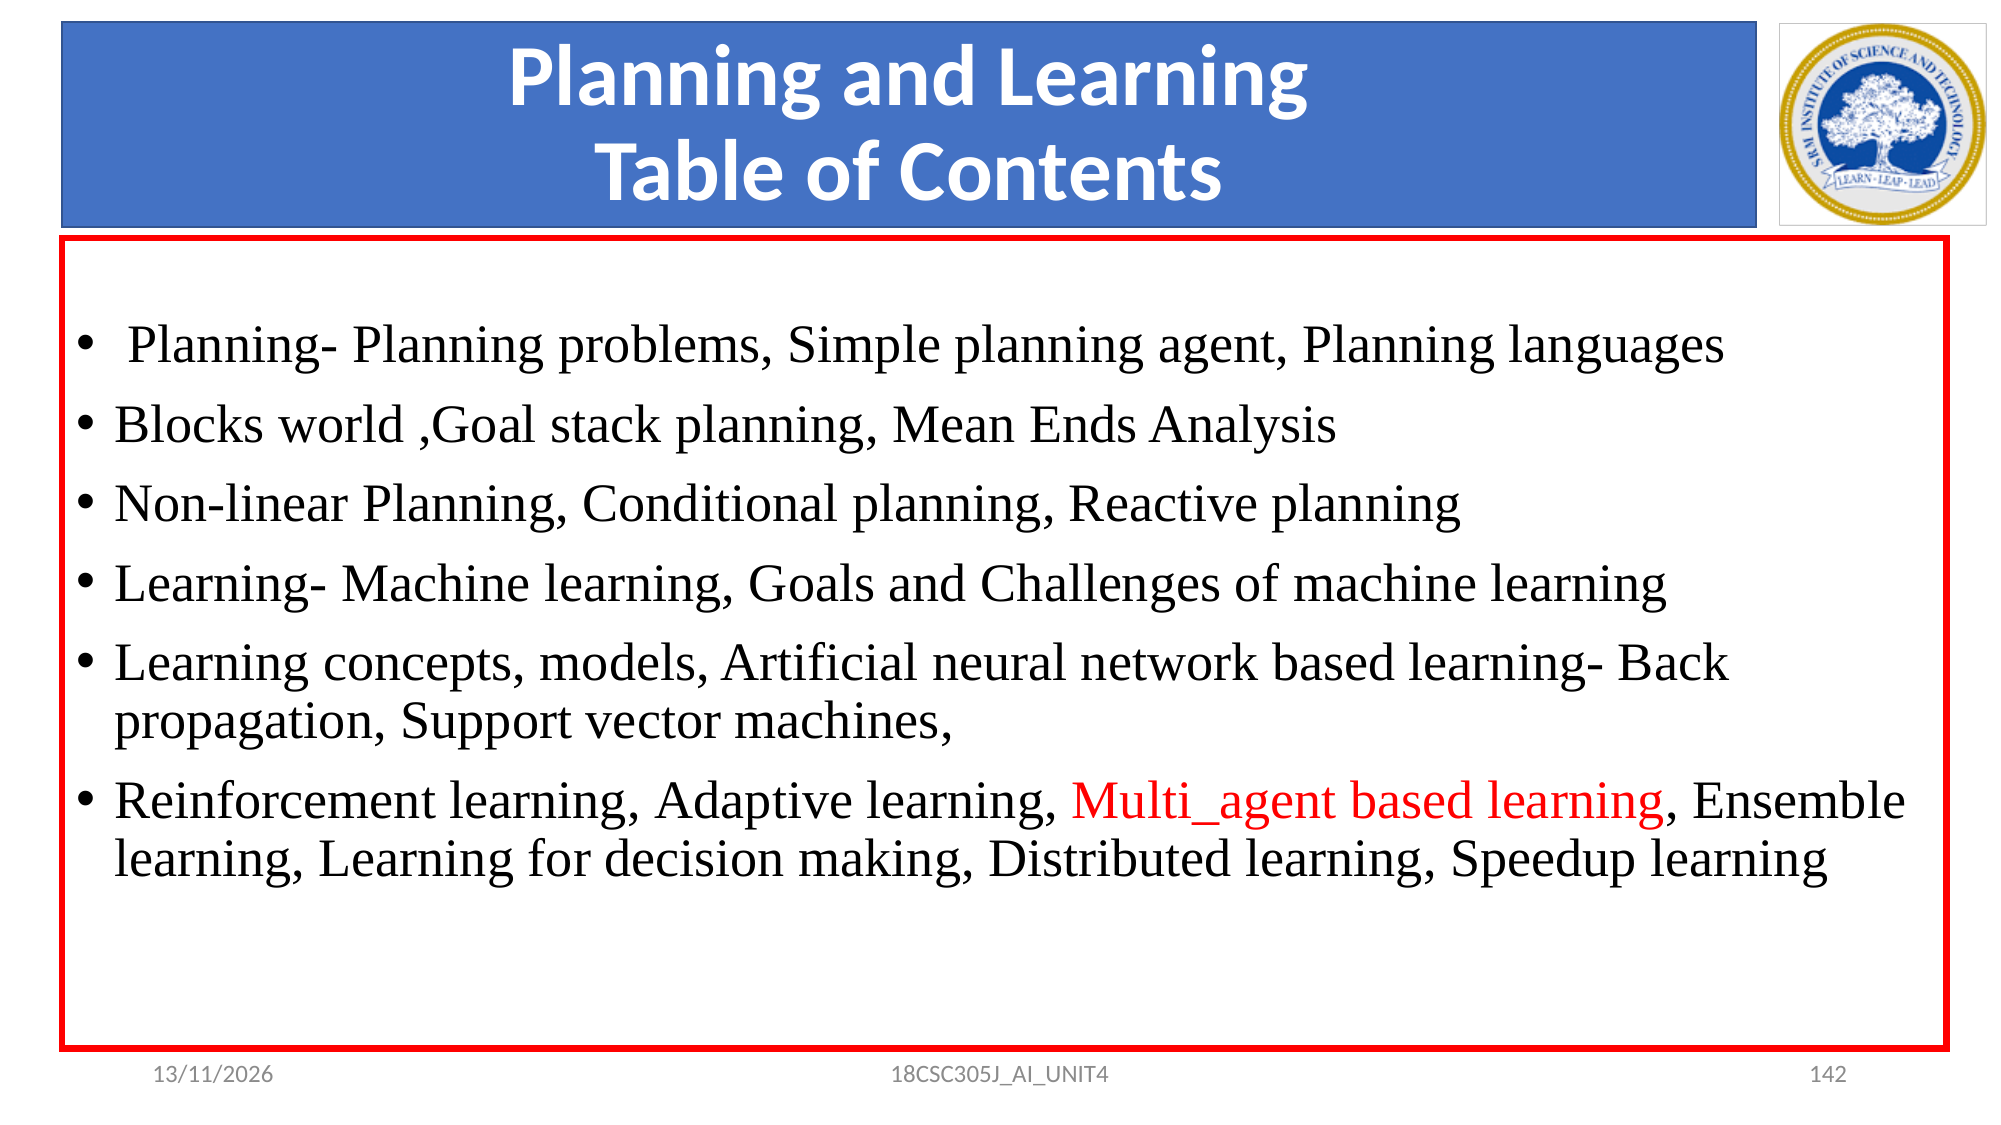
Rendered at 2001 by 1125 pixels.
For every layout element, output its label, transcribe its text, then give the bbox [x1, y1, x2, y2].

list Planning- Planning problems, Simple planning agent, Planning languages Blocks world ,Goal stack planning, Mean Ends Analysis Non-linear Planning, Conditional planning, Reactive planning Learning- Machine learning, Goals and Challenges of machine learning Learning concepts, models, Artificial neural network based learning- Back propagation, Support vector machines, Reinforcement learning, Adaptive learning, Multi_agent based learning, Ensemble learning, Learning for decision making, Distributed learning, Speedup learning [61, 237, 1948, 1049]
picture [1778, 22, 1988, 227]
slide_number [137, 1042, 588, 1103]
title Planning and Learning Table of Contents [61, 21, 1757, 228]
footer 18CSC305J_AI_UNIT4 [662, 1042, 1338, 1103]
slide_number 142 [1412, 1042, 1863, 1103]
